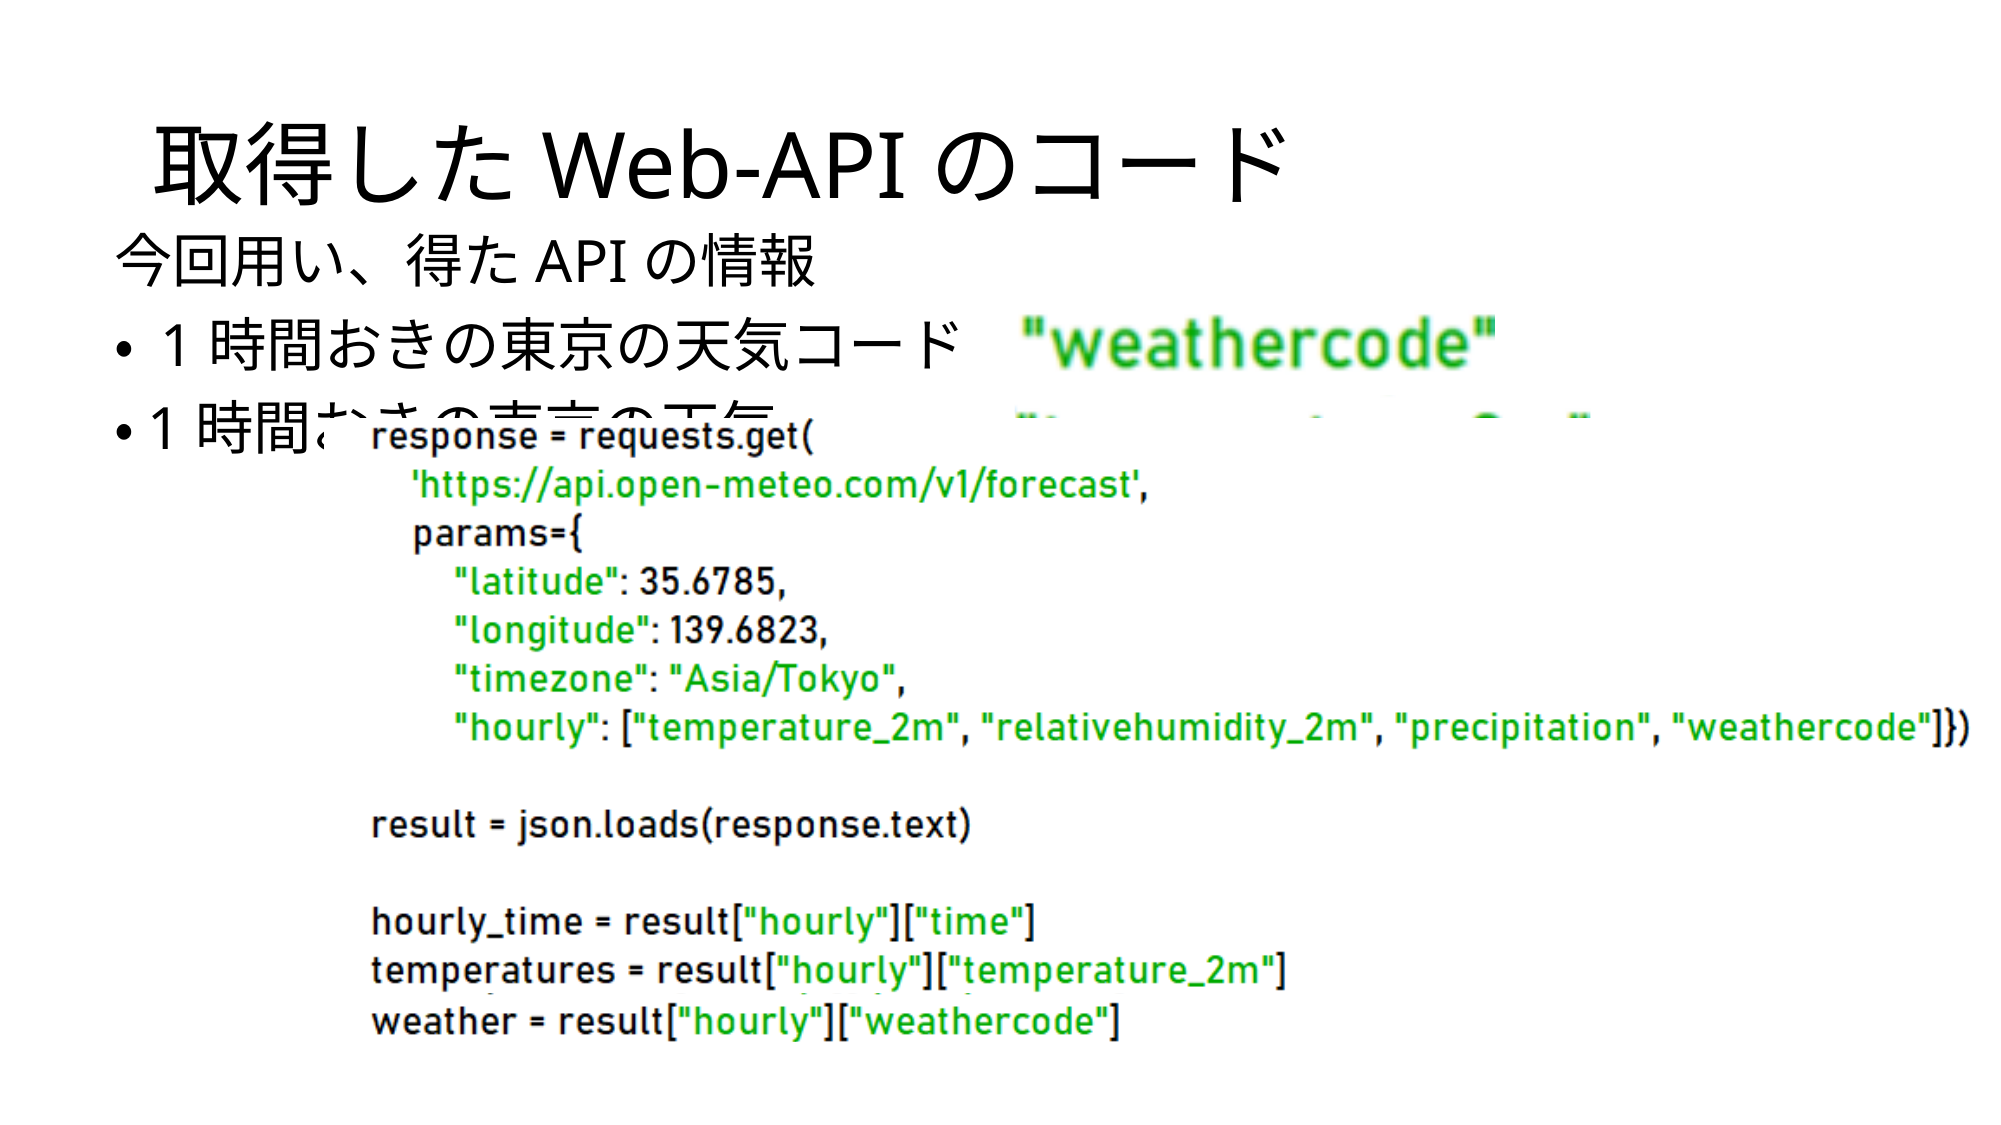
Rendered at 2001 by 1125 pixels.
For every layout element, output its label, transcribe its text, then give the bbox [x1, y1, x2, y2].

picture [324, 303, 1976, 1042]
list 今回用い、得たAPIの情報 ・ 1時間おきの東京の天気コード ・1時間おきの東京の天気 [99, 224, 1825, 590]
title 取得したWeb-APIのコード [137, 59, 1863, 278]
